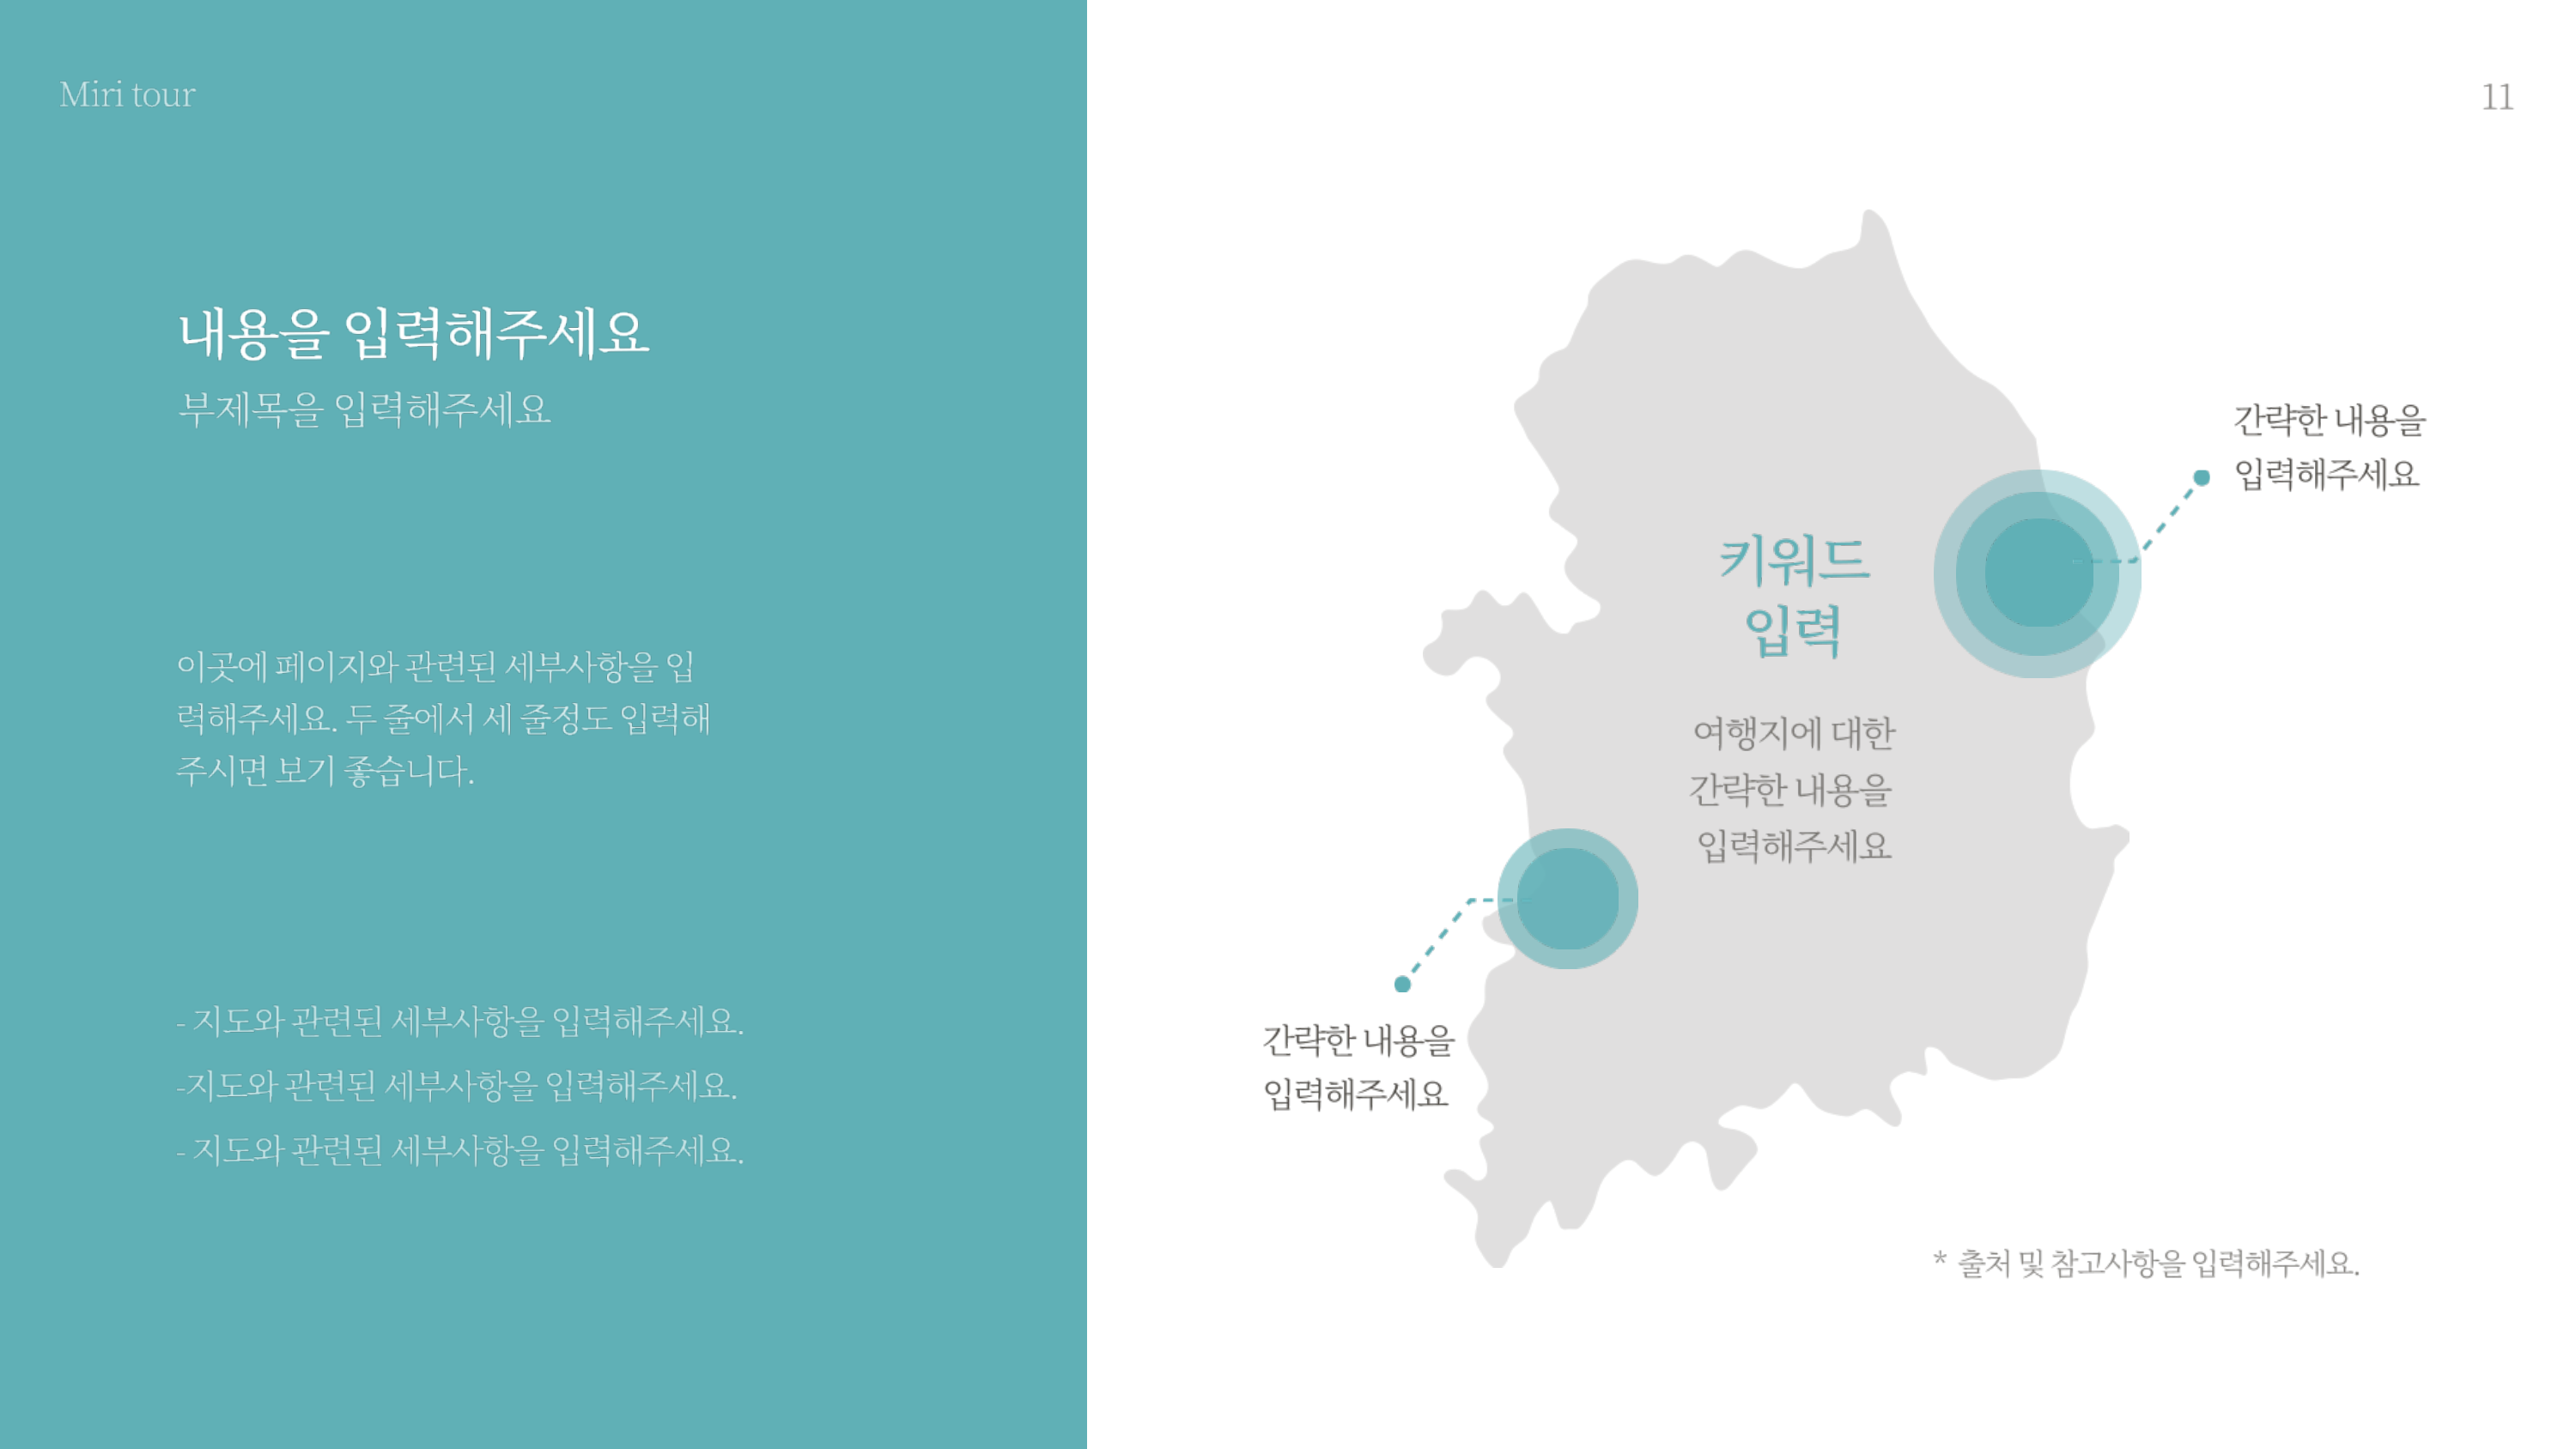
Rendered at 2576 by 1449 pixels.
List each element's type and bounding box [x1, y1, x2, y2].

picture [1929, 1237, 2378, 1293]
text_box [1984, 518, 2093, 627]
text_box [1394, 898, 1532, 992]
picture [1257, 1009, 1473, 1135]
text_box [1537, 898, 1638, 969]
picture [53, 63, 212, 124]
text_box [1956, 492, 2119, 656]
text_box [0, 0, 1087, 1449]
picture [167, 283, 678, 449]
text_box [2072, 470, 2210, 564]
text_box [1498, 828, 1612, 897]
picture [1610, 511, 1898, 690]
picture [1616, 701, 1917, 890]
text_box [1423, 209, 2129, 1269]
picture [170, 991, 764, 1231]
text_box [1517, 848, 1619, 949]
picture [170, 636, 730, 812]
picture [2227, 389, 2443, 515]
text_box [1933, 470, 2142, 678]
picture [2385, 65, 2532, 128]
